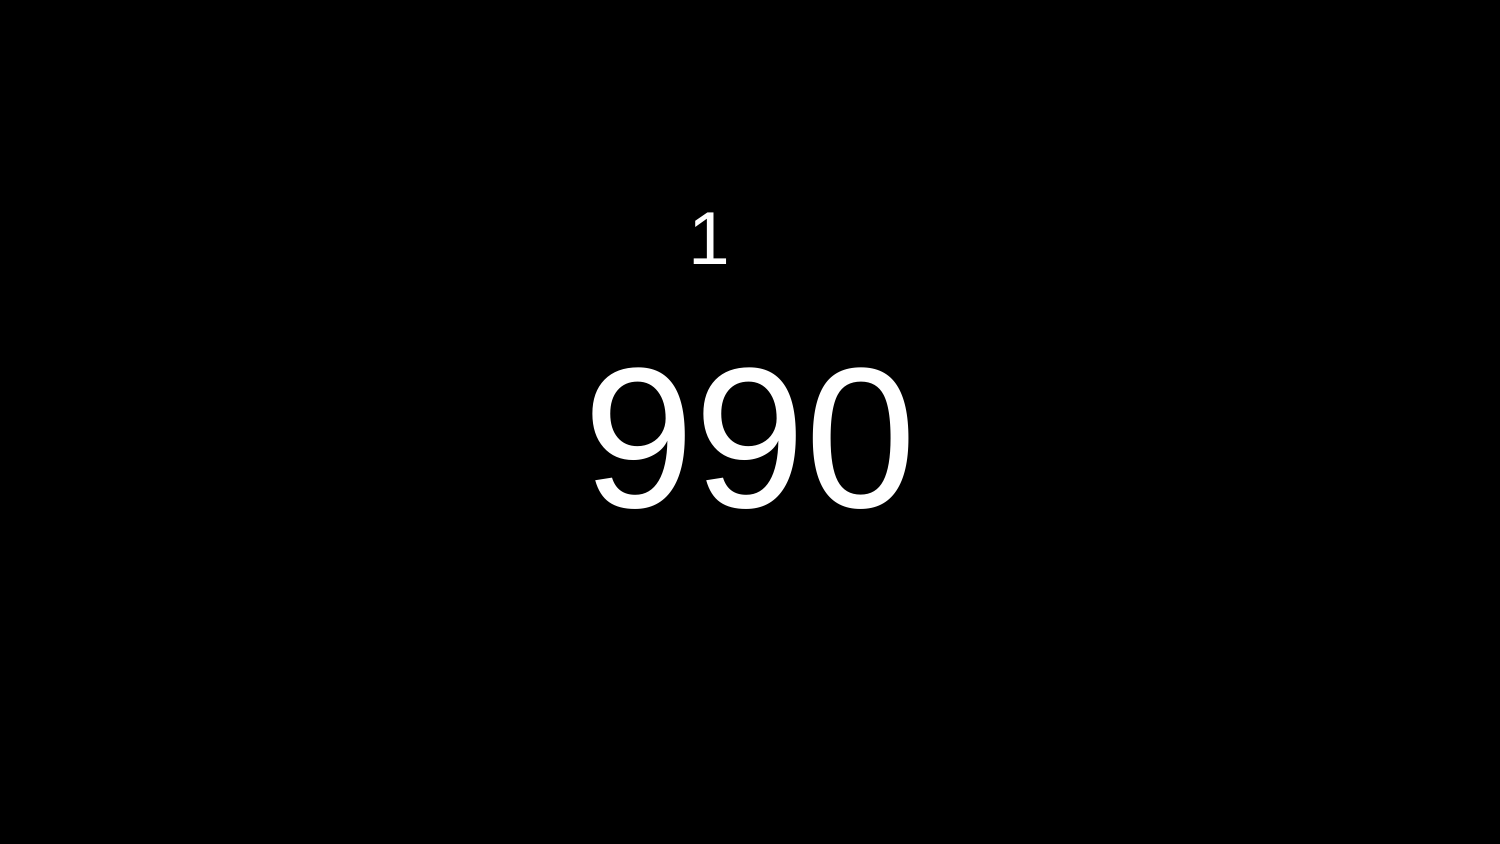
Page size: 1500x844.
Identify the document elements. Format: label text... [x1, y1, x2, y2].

text_box 990 [395, 292, 1105, 552]
text_box 1 [663, 174, 819, 293]
